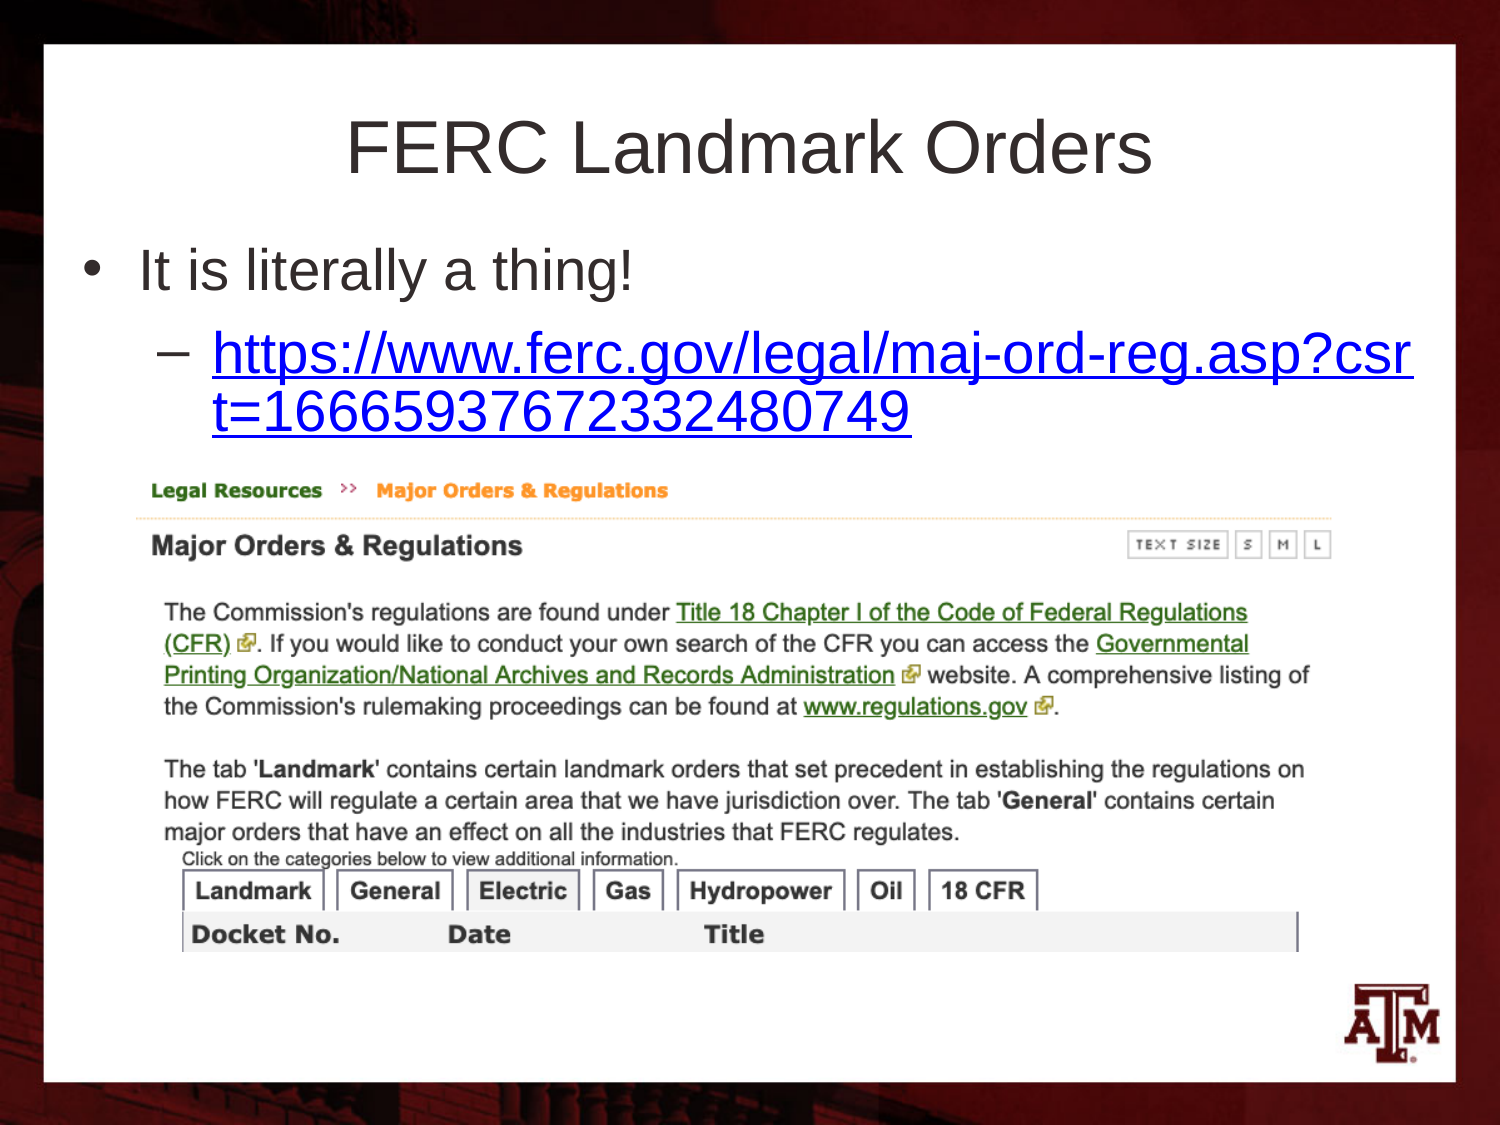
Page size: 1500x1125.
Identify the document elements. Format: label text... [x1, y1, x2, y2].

list It is literally a thing! https://www.ferc.gov/legal/maj-ord-reg.asp?csrt=16665937672332480749 [74, 224, 1426, 935]
title FERC Landmark Orders [74, 53, 1426, 224]
picture [0, 0, 1500, 1125]
